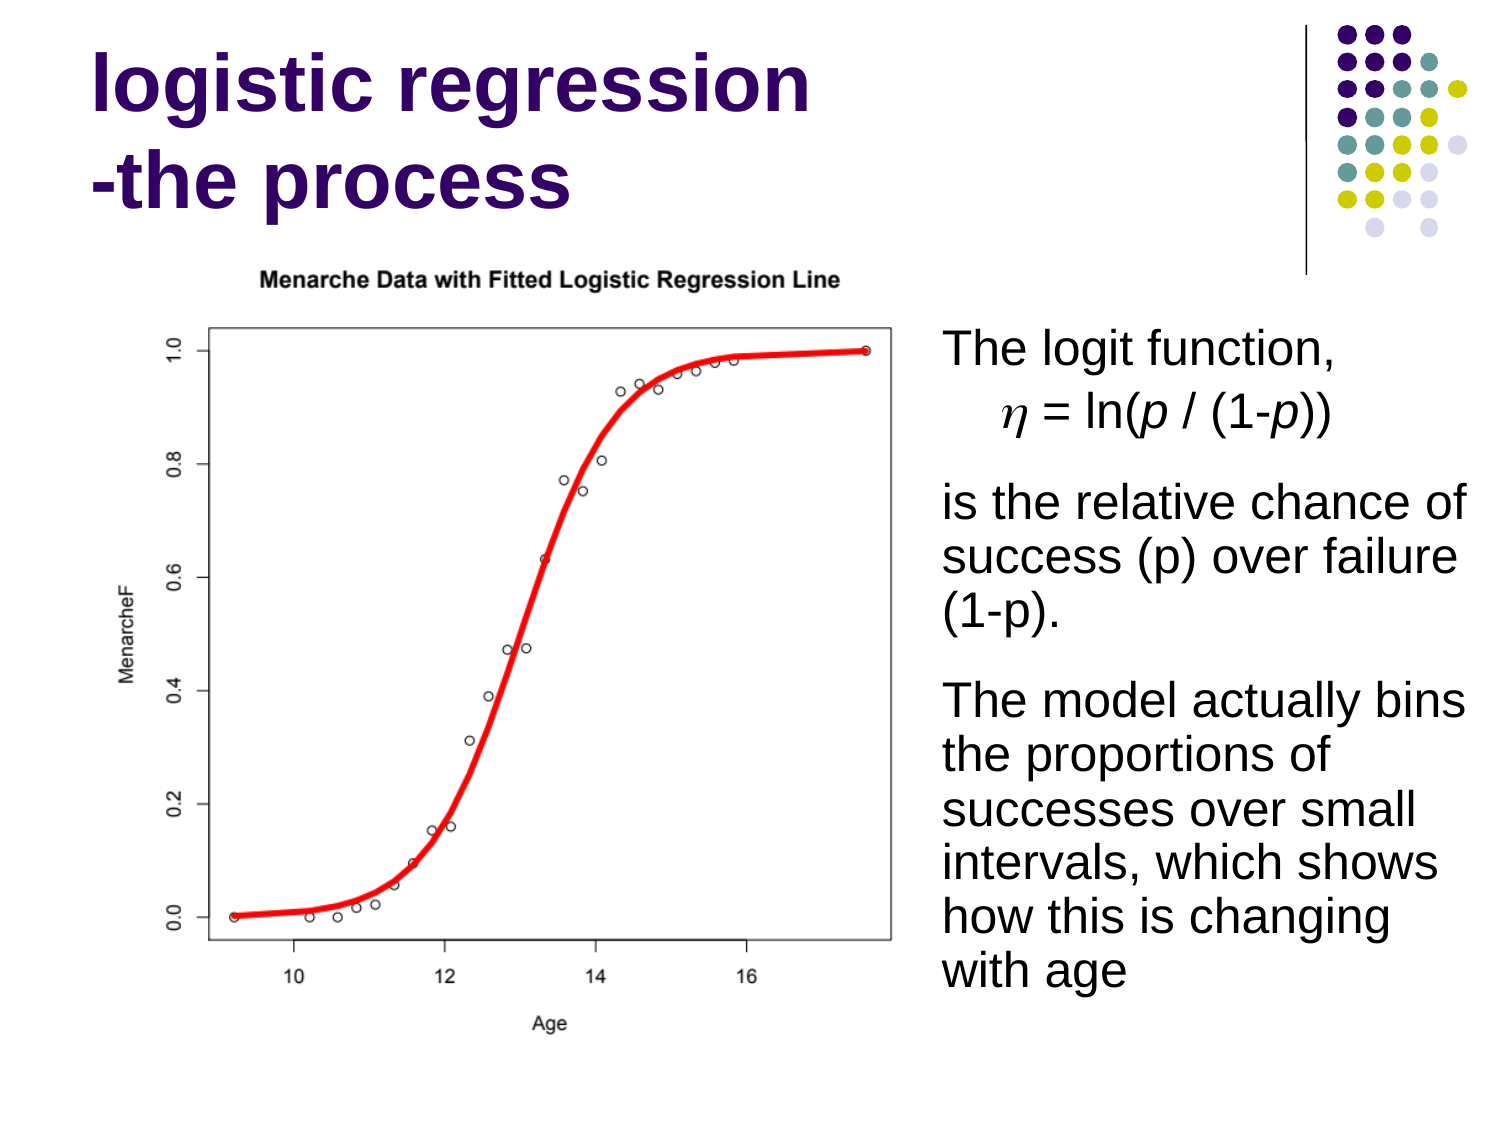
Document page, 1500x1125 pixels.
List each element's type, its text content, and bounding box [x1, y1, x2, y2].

text_box The logit function,  = ln(p / (1-p)) is the relative chance of success (p) over failure (1-p). The model actually bins the proportions of successes over small intervals, which shows how this is changing with age [943, 314, 1483, 1047]
picture [111, 231, 939, 1059]
title logistic regression -the process [75, 20, 1313, 233]
